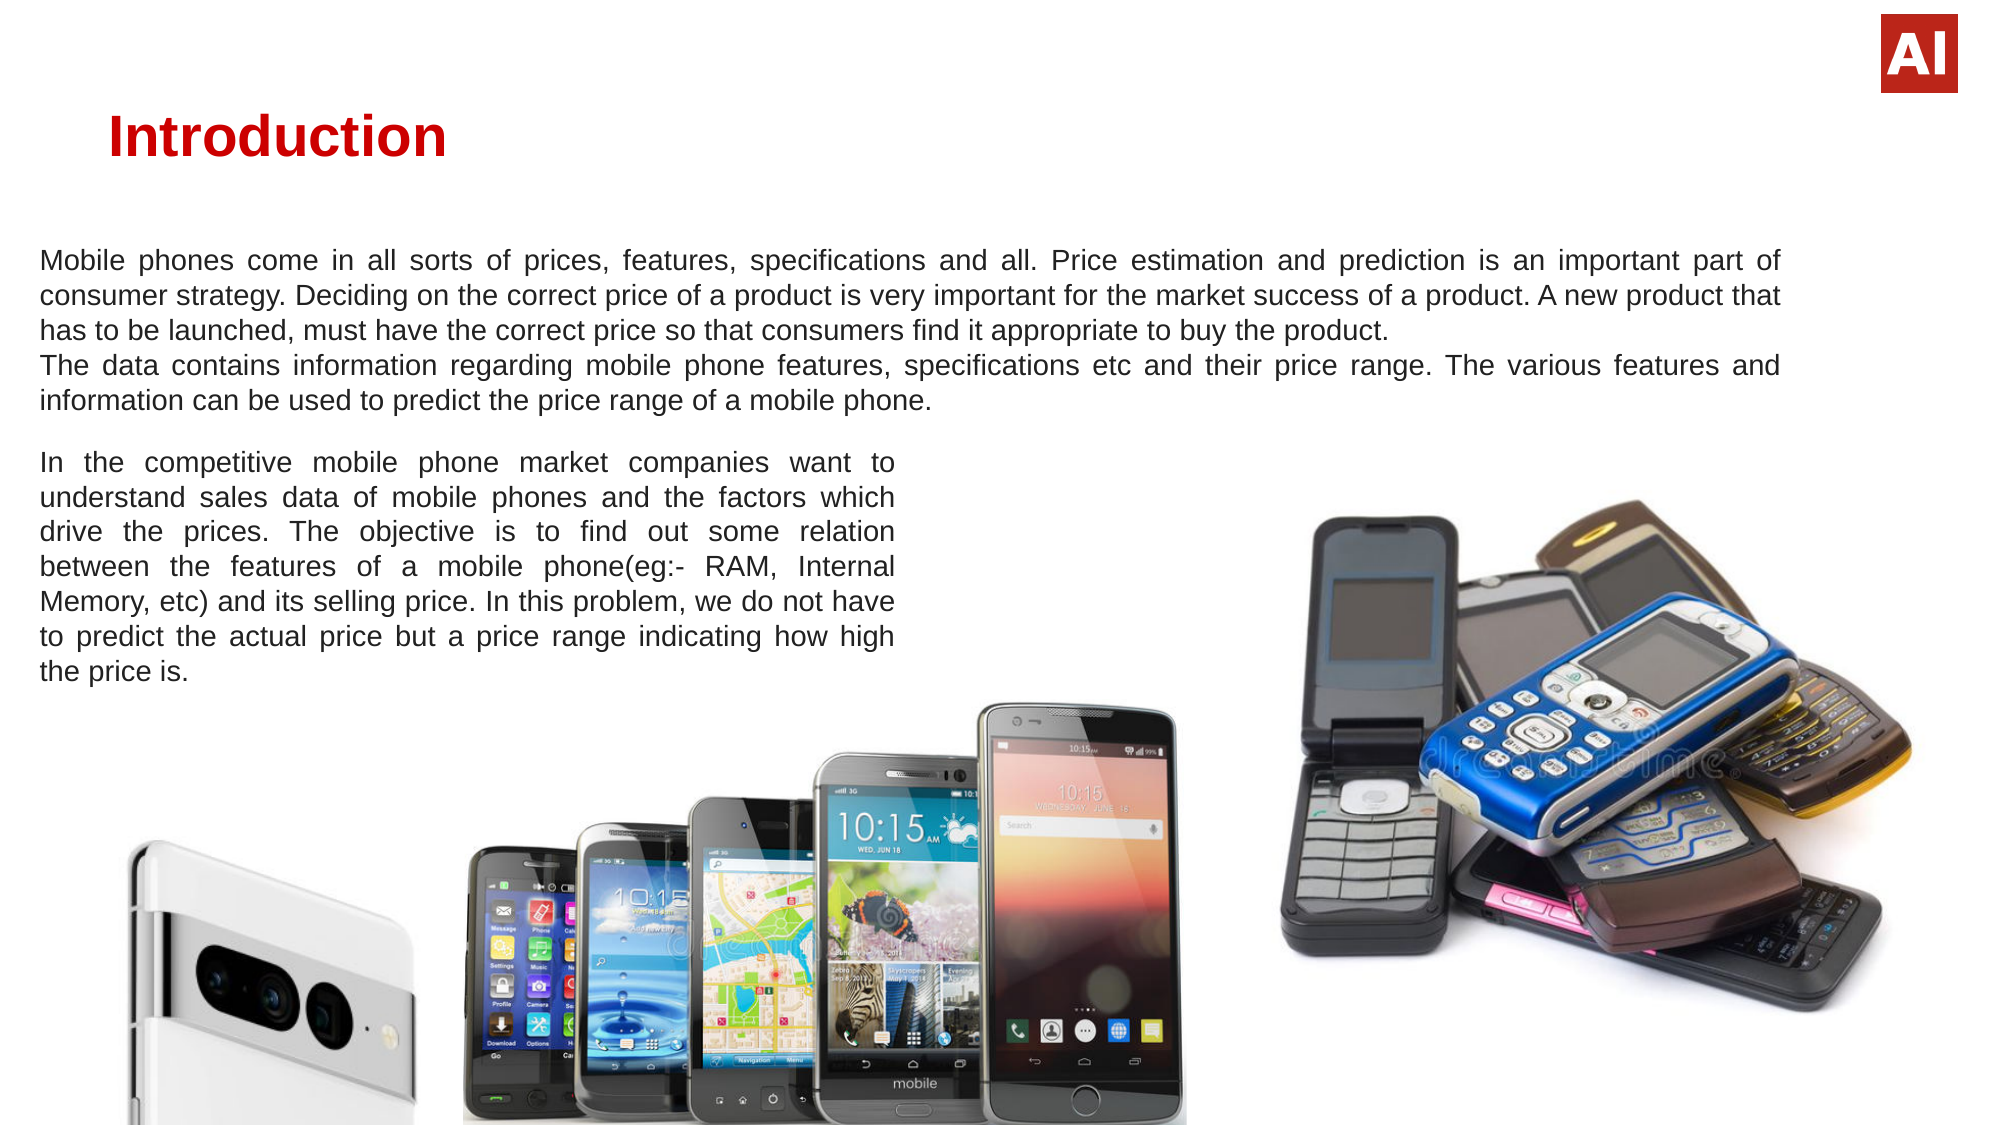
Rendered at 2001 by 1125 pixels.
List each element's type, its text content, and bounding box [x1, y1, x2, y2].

title Introduction [93, 82, 1957, 208]
text_box In the competitive mobile phone market companies want to understand sales data of mobile phones and the factors which drive the prices. The objective is to find out some relation between the features of a mobile phone(eg:- RAM, Internal Memory, etc) and its selling price. In this problem, we do not have to predict the actual price but a price range indicating how high the price is. [24, 435, 912, 695]
picture [3, 435, 1997, 1125]
text_box Mobile phones come in all sorts of prices, features, specifications and all. Price estimation and prediction is an important part of consumer strategy. Deciding on the correct price of a product is very important for the market success of a product. A new product that has to be launched, must have the correct price so that consumers find it appropriate to buy the product. The data contains information regarding mobile phone features, specifications etc and their price range. The various features and information can be used to predict the price range of a mobile phone. [24, 234, 1799, 424]
picture [1881, 14, 1958, 93]
